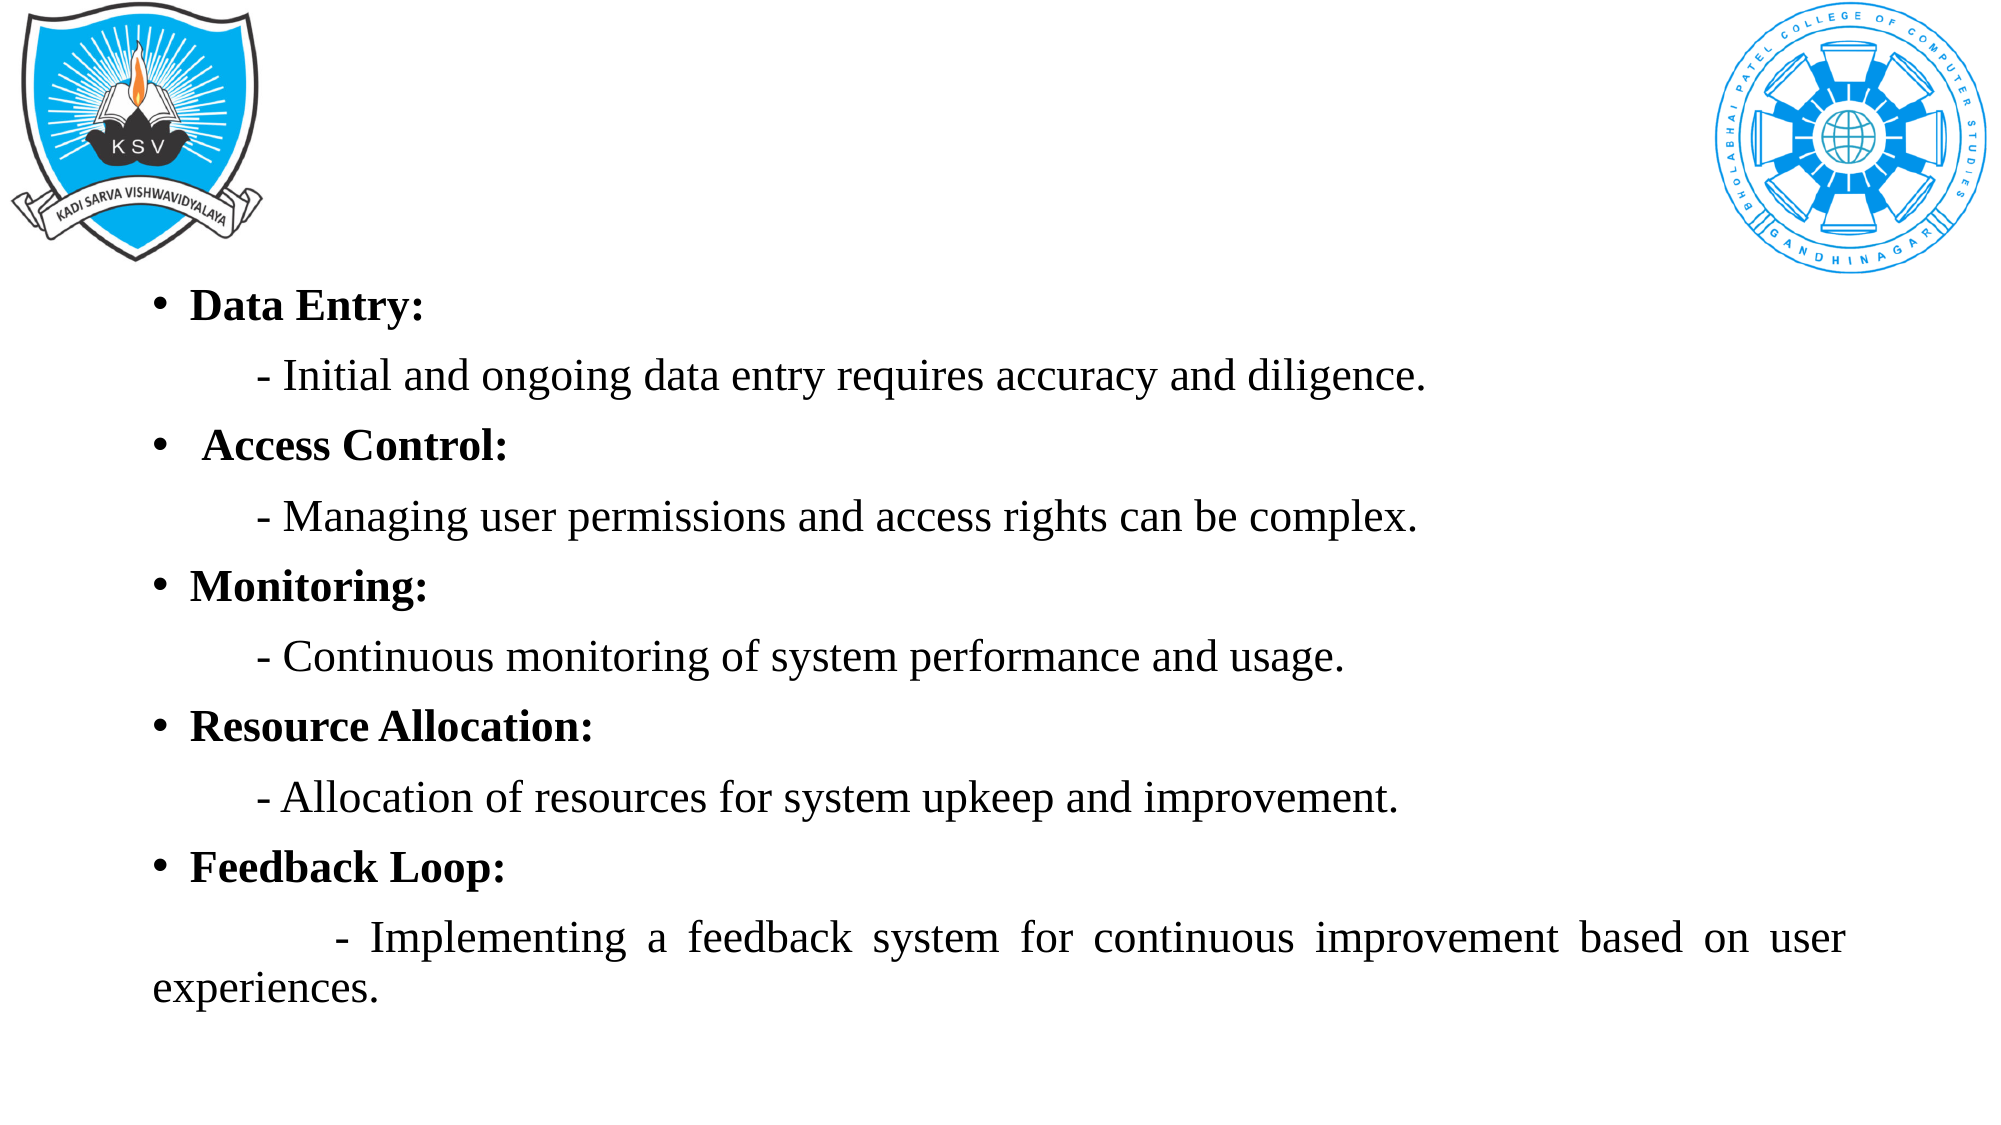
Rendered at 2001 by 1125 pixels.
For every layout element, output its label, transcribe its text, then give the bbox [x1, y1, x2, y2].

list Data Entry: - Initial and ongoing data entry requires accuracy and diligence. Access Control: - Managing user permissions and access rights can be complex. Monitoring: - Continuous monitoring of system performance and usage. Resource Allocation: - Allocation of resources for system upkeep and improvement. Feedback Loop: - Implementing a feedback system for continuous improvement based on user experiences. [137, 273, 1863, 1125]
picture [1714, 1, 1987, 274]
picture [0, 0, 273, 269]
